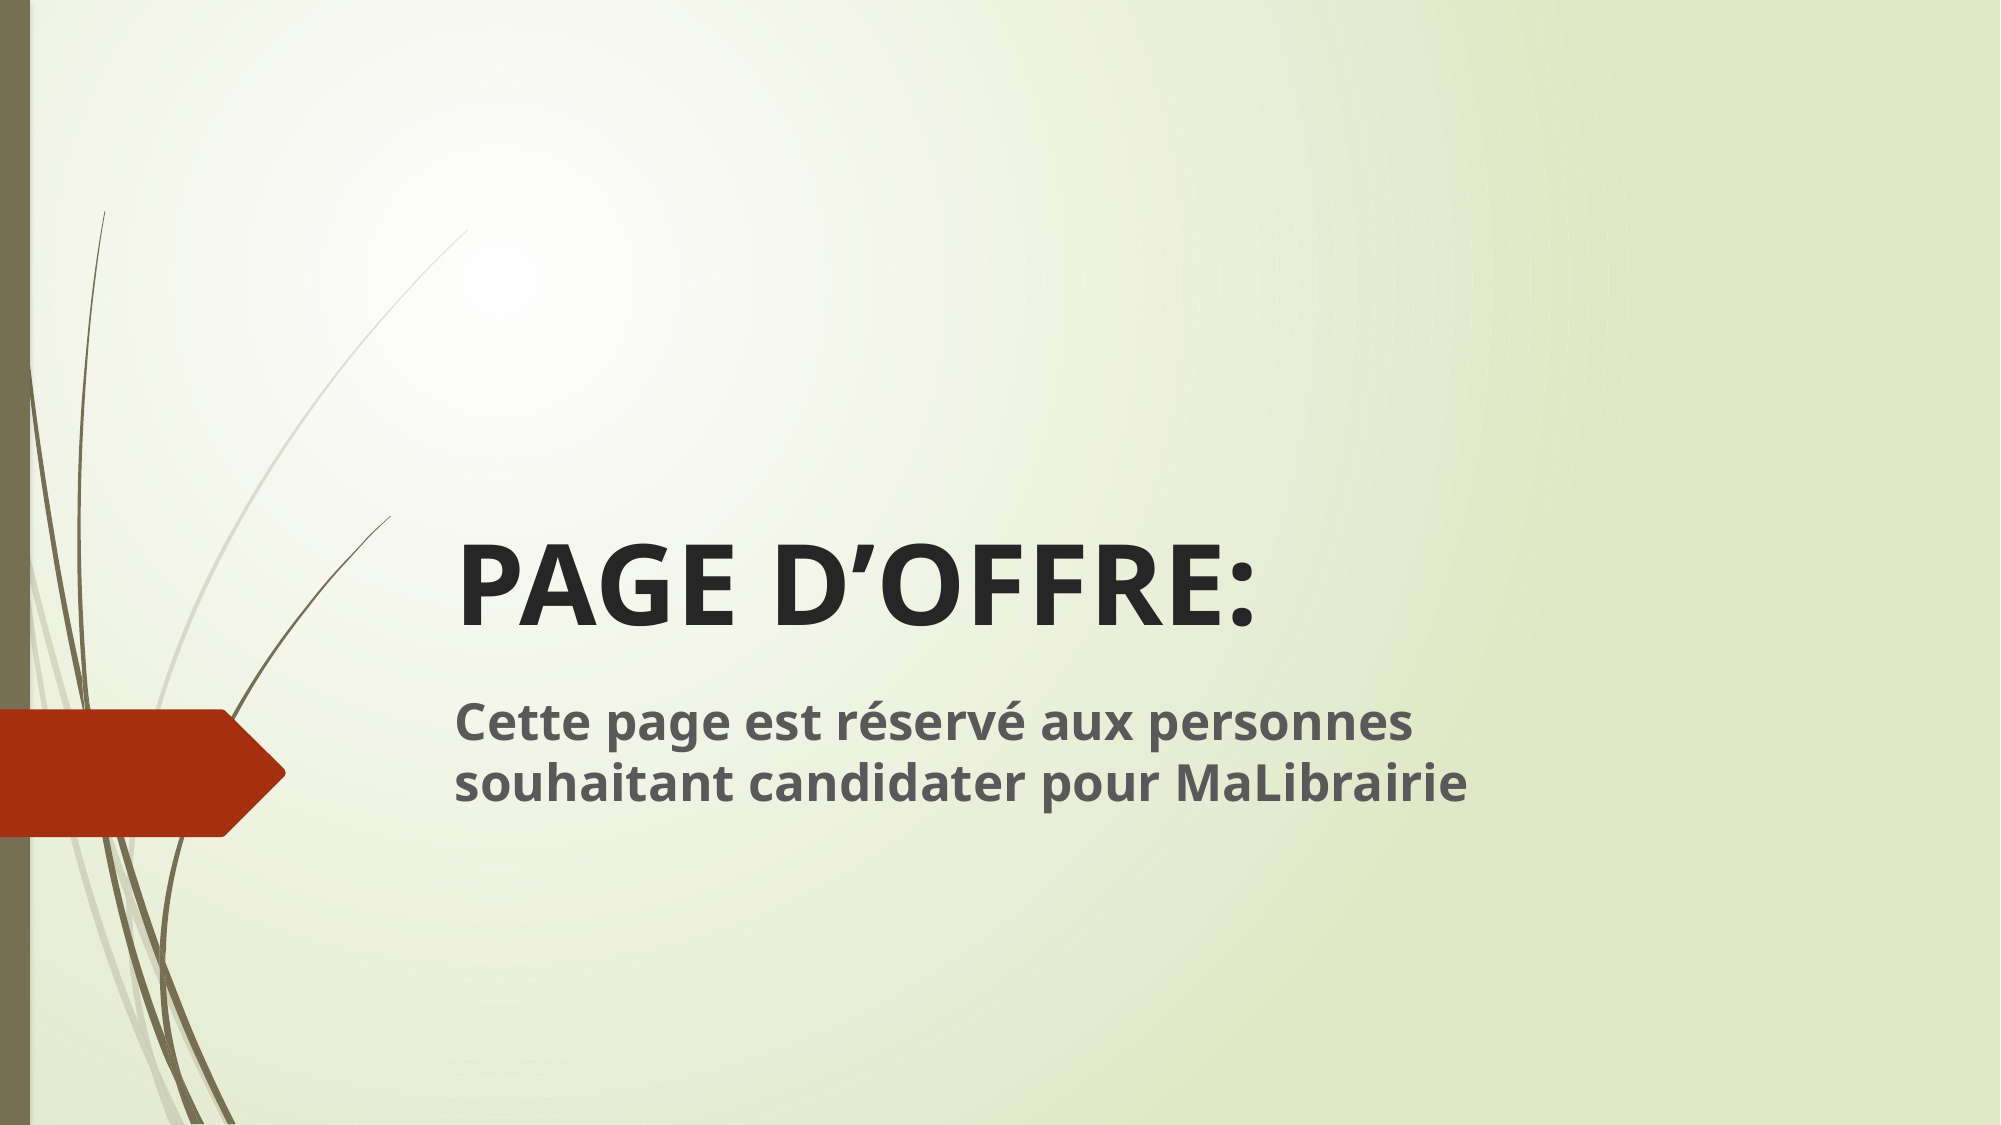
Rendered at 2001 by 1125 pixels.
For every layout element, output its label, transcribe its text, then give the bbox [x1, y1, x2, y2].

title PAGE D’OFFRE: [439, 284, 1903, 656]
subtitle Cette page est réservé aux personnes souhaitant candidater pour MaLibrairie [439, 681, 1561, 860]
